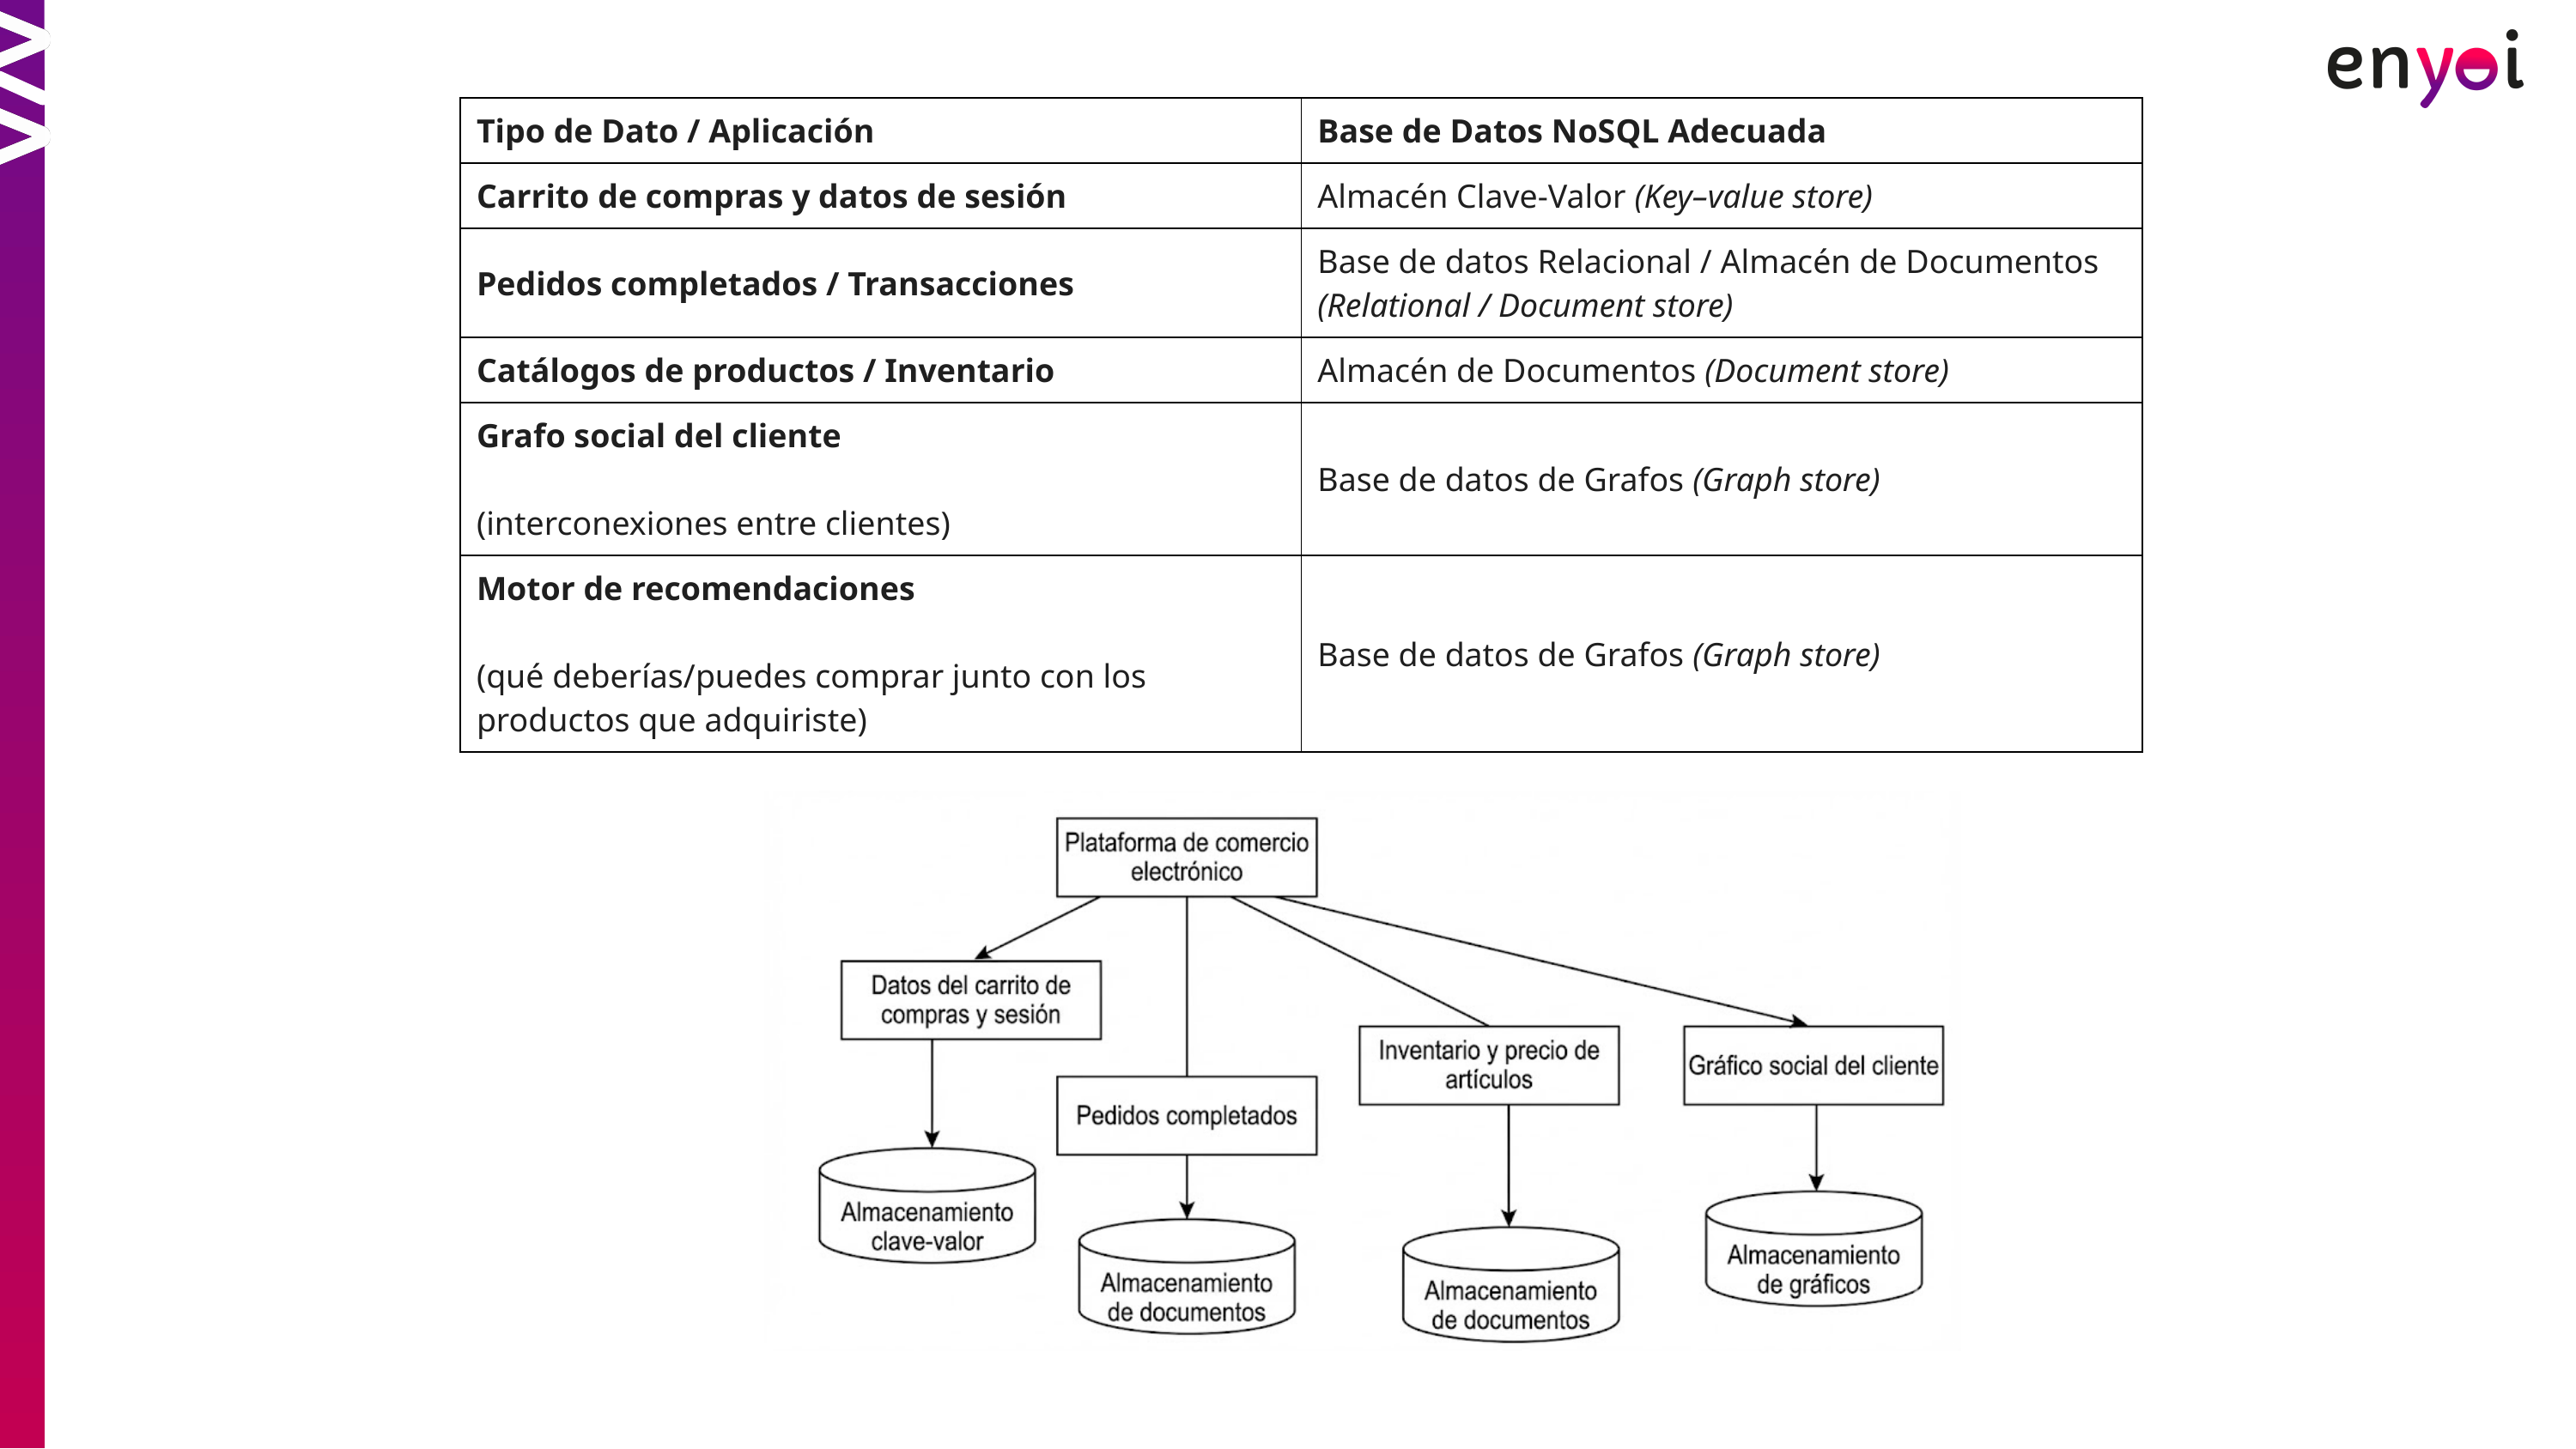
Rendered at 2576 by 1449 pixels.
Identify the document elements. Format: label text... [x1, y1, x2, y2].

table_cell Base de datos Relacional / Almacén de Documentos (Relational / Document store) [1302, 229, 2142, 336]
table_header Base de Datos NoSQL Adecuada [1302, 99, 2142, 162]
text_box [2328, 29, 2524, 108]
table_cell Pedidos completados / Transacciones [461, 229, 1301, 336]
picture [763, 791, 1961, 1351]
table_cell Base de datos de Grafos (Graph store) [1302, 556, 2142, 751]
table_cell Motor de recomendaciones (qué deberías/puedes comprar junto con los productos que adquiriste) [461, 556, 1301, 751]
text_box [0, 0, 53, 1449]
table_cell Catálogos de productos / Inventario [461, 338, 1301, 402]
table_cell Grafo social del cliente (interconexiones entre clientes) [461, 403, 1301, 555]
table_cell Carrito de compras y datos de sesión [461, 164, 1301, 227]
table_cell Base de datos de Grafos (Graph store) [1302, 403, 2142, 555]
table_cell Almacén Clave-Valor (Key–value store) [1302, 164, 2142, 227]
table_header Tipo de Dato / Aplicación [461, 99, 1301, 162]
table_cell Almacén de Documentos (Document store) [1302, 338, 2142, 402]
